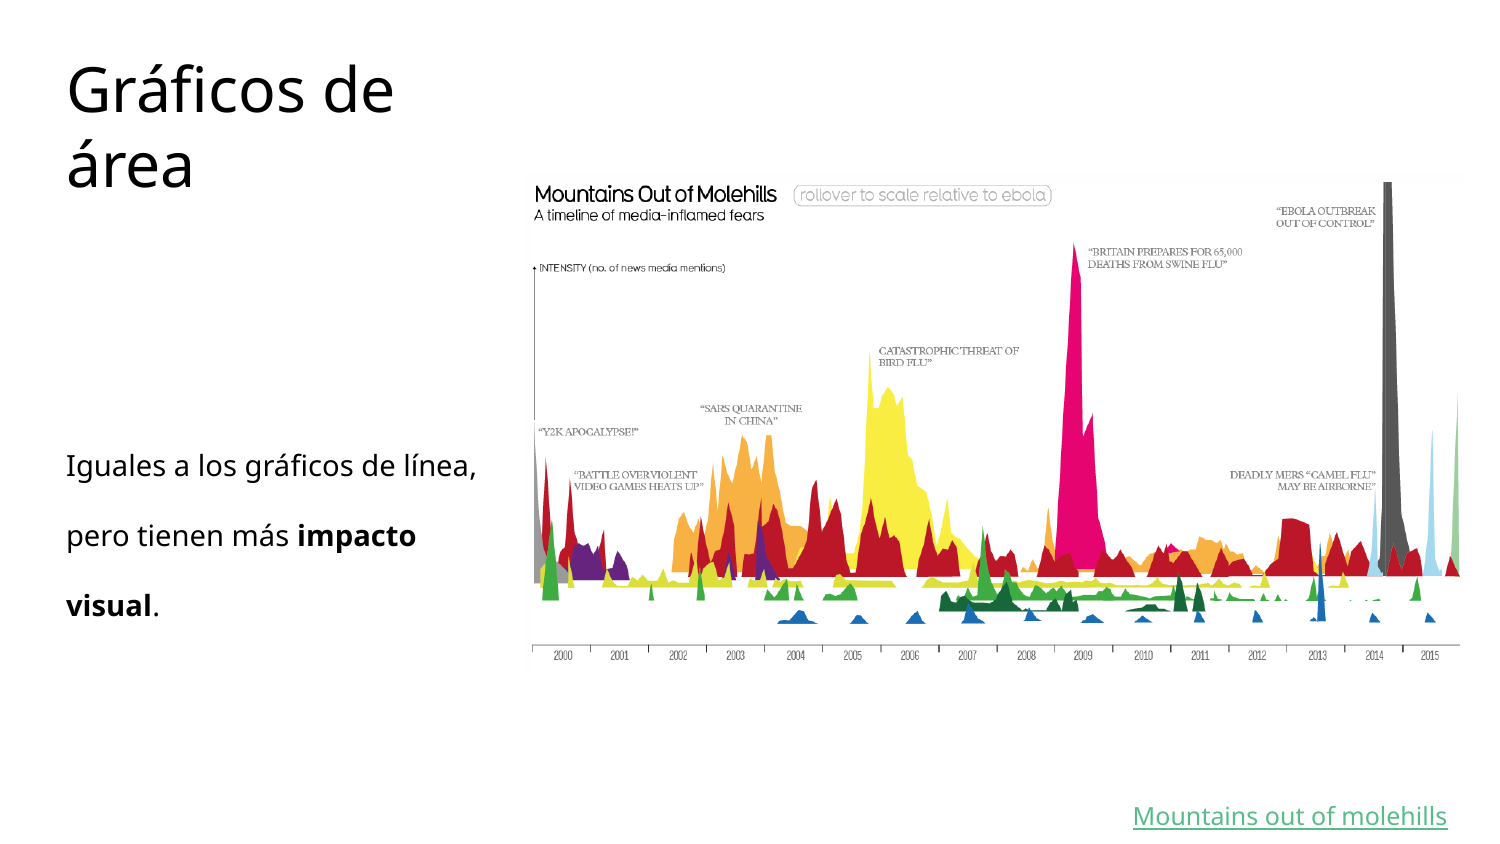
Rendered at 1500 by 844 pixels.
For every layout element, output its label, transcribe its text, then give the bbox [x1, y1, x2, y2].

picture [524, 172, 1464, 672]
title Gráficos de área [51, 91, 512, 216]
list Iguales a los gráficos de línea, pero tienen más impacto visual. [51, 229, 512, 805]
text_box Mountains out of molehills [272, 791, 1463, 844]
